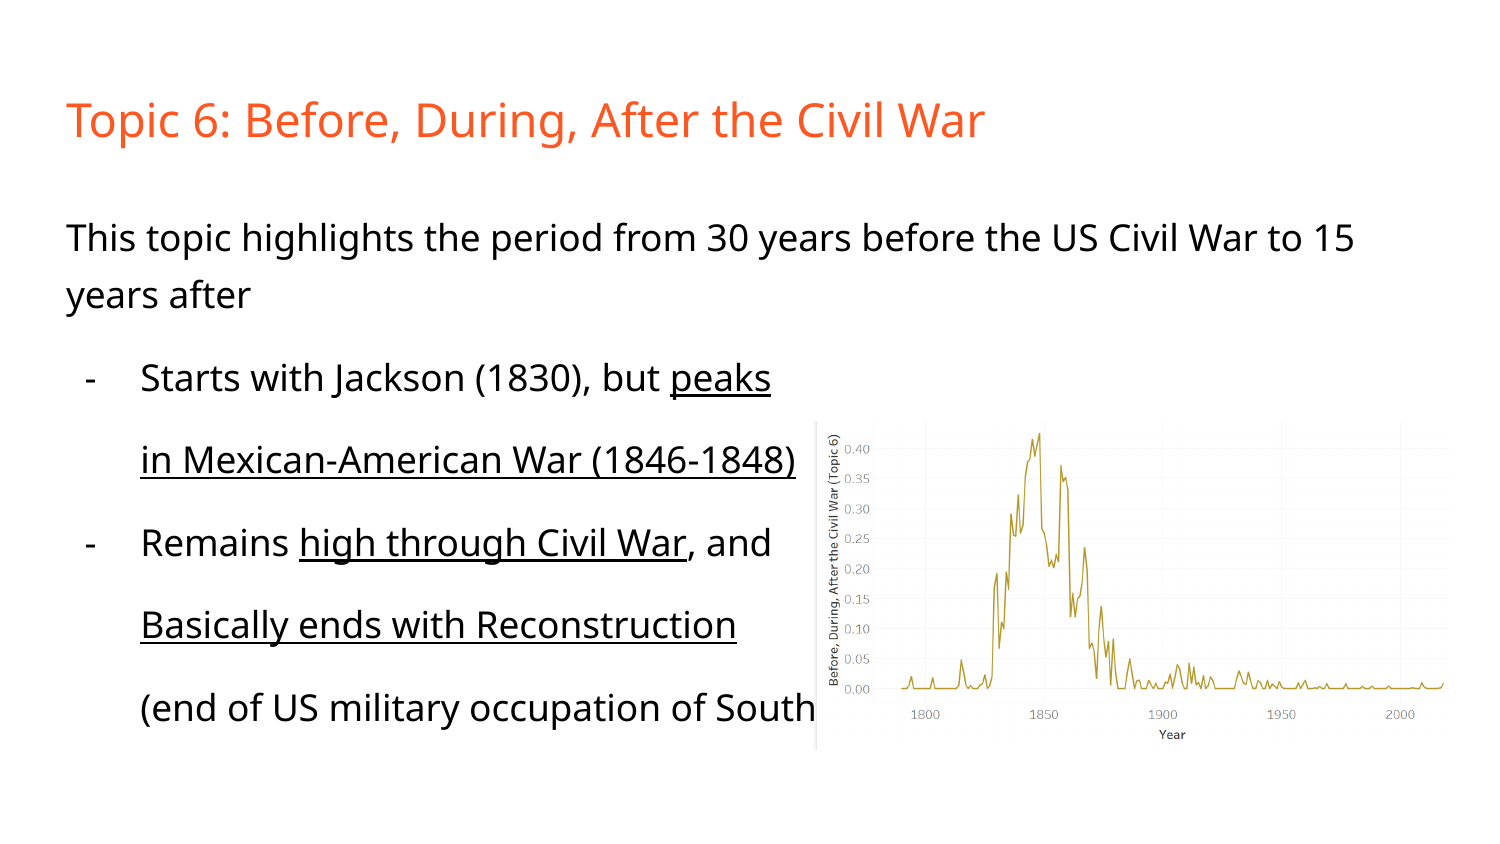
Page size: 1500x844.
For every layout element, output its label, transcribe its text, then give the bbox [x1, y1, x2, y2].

list This topic highlights the period from 30 years before the US Civil War to 15 years after Starts with Jackson (1830), but peaks in Mexican-American War (1846-1848) Remains high through Civil War, and Basically ends with Reconstruction (end of US military occupation of South) [51, 189, 1449, 750]
title Topic 6: Before, During, After the Civil War [51, 72, 1449, 167]
picture [813, 421, 1450, 750]
